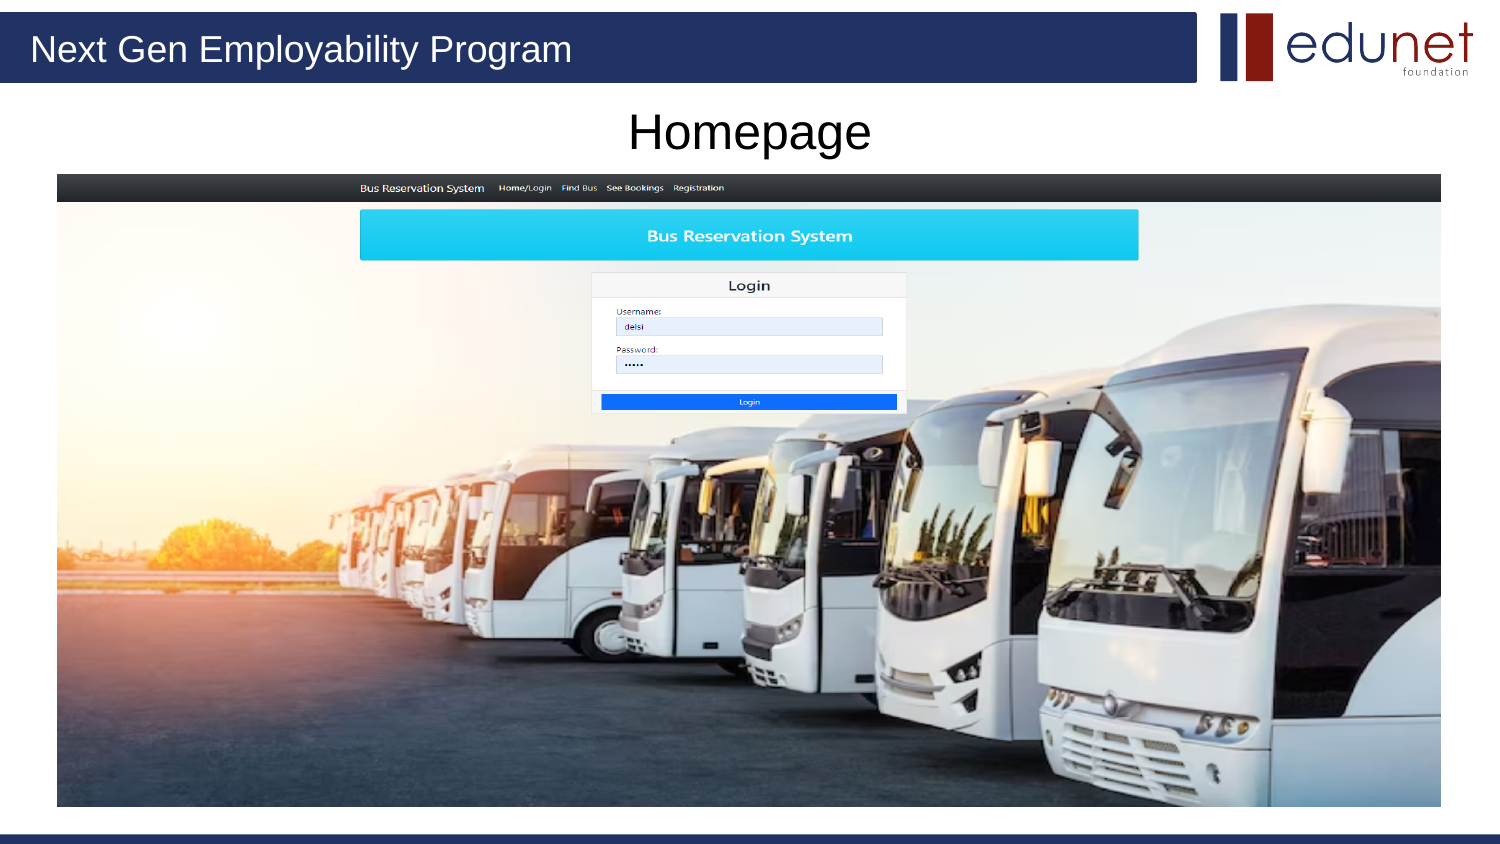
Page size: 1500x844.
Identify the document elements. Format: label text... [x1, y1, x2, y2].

picture [56, 174, 1441, 808]
picture [1279, 14, 1482, 83]
title Homepage [25, 100, 1475, 175]
